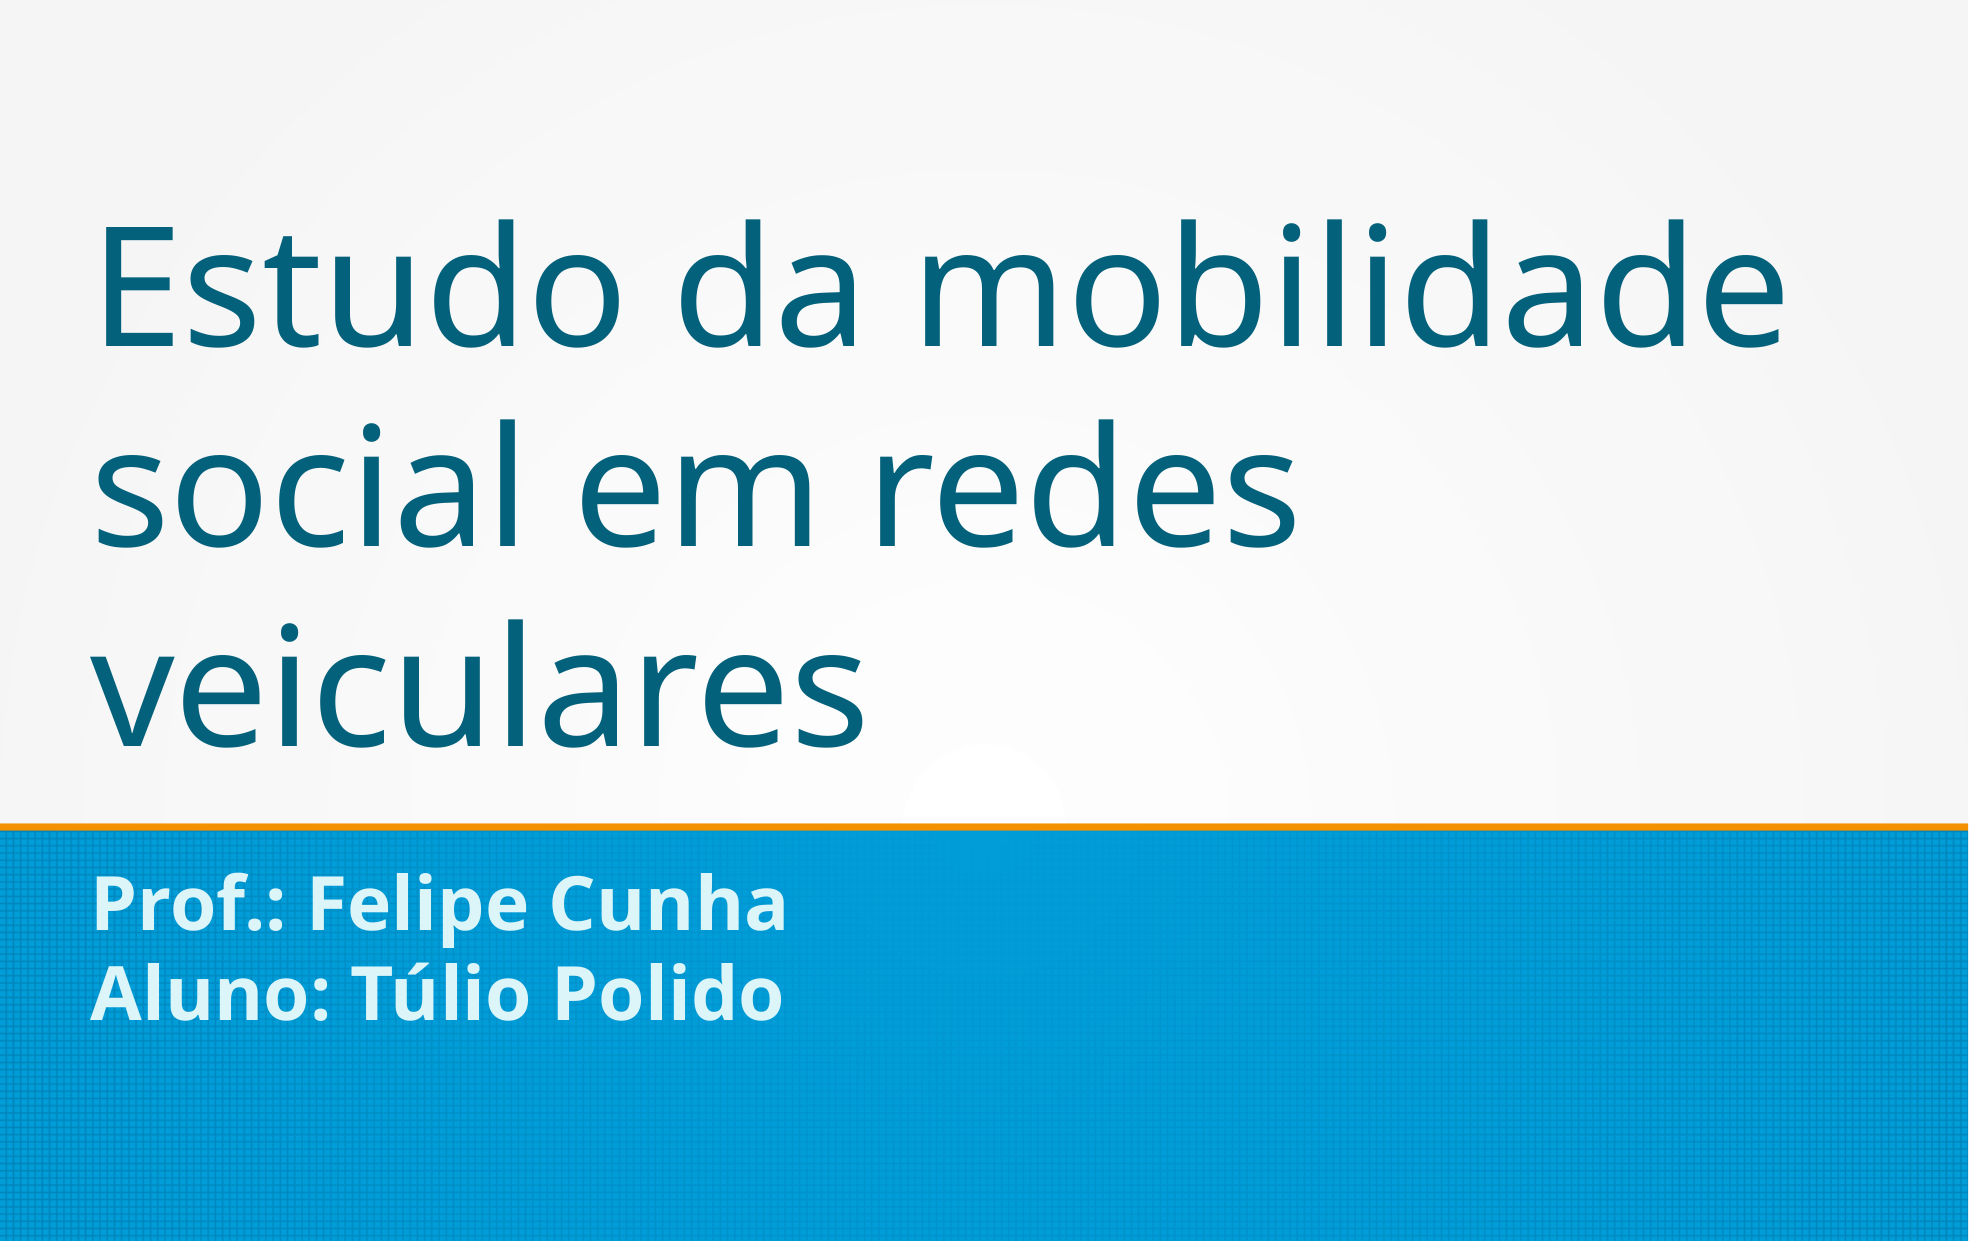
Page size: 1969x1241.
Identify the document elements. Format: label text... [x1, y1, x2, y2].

text_box Estudo da mobilidade social em redes veiculares [89, 49, 1862, 780]
text_box Prof.: Felipe Cunha Aluno: Túlio Polido [90, 855, 1861, 1036]
picture [0, 0, 1969, 830]
